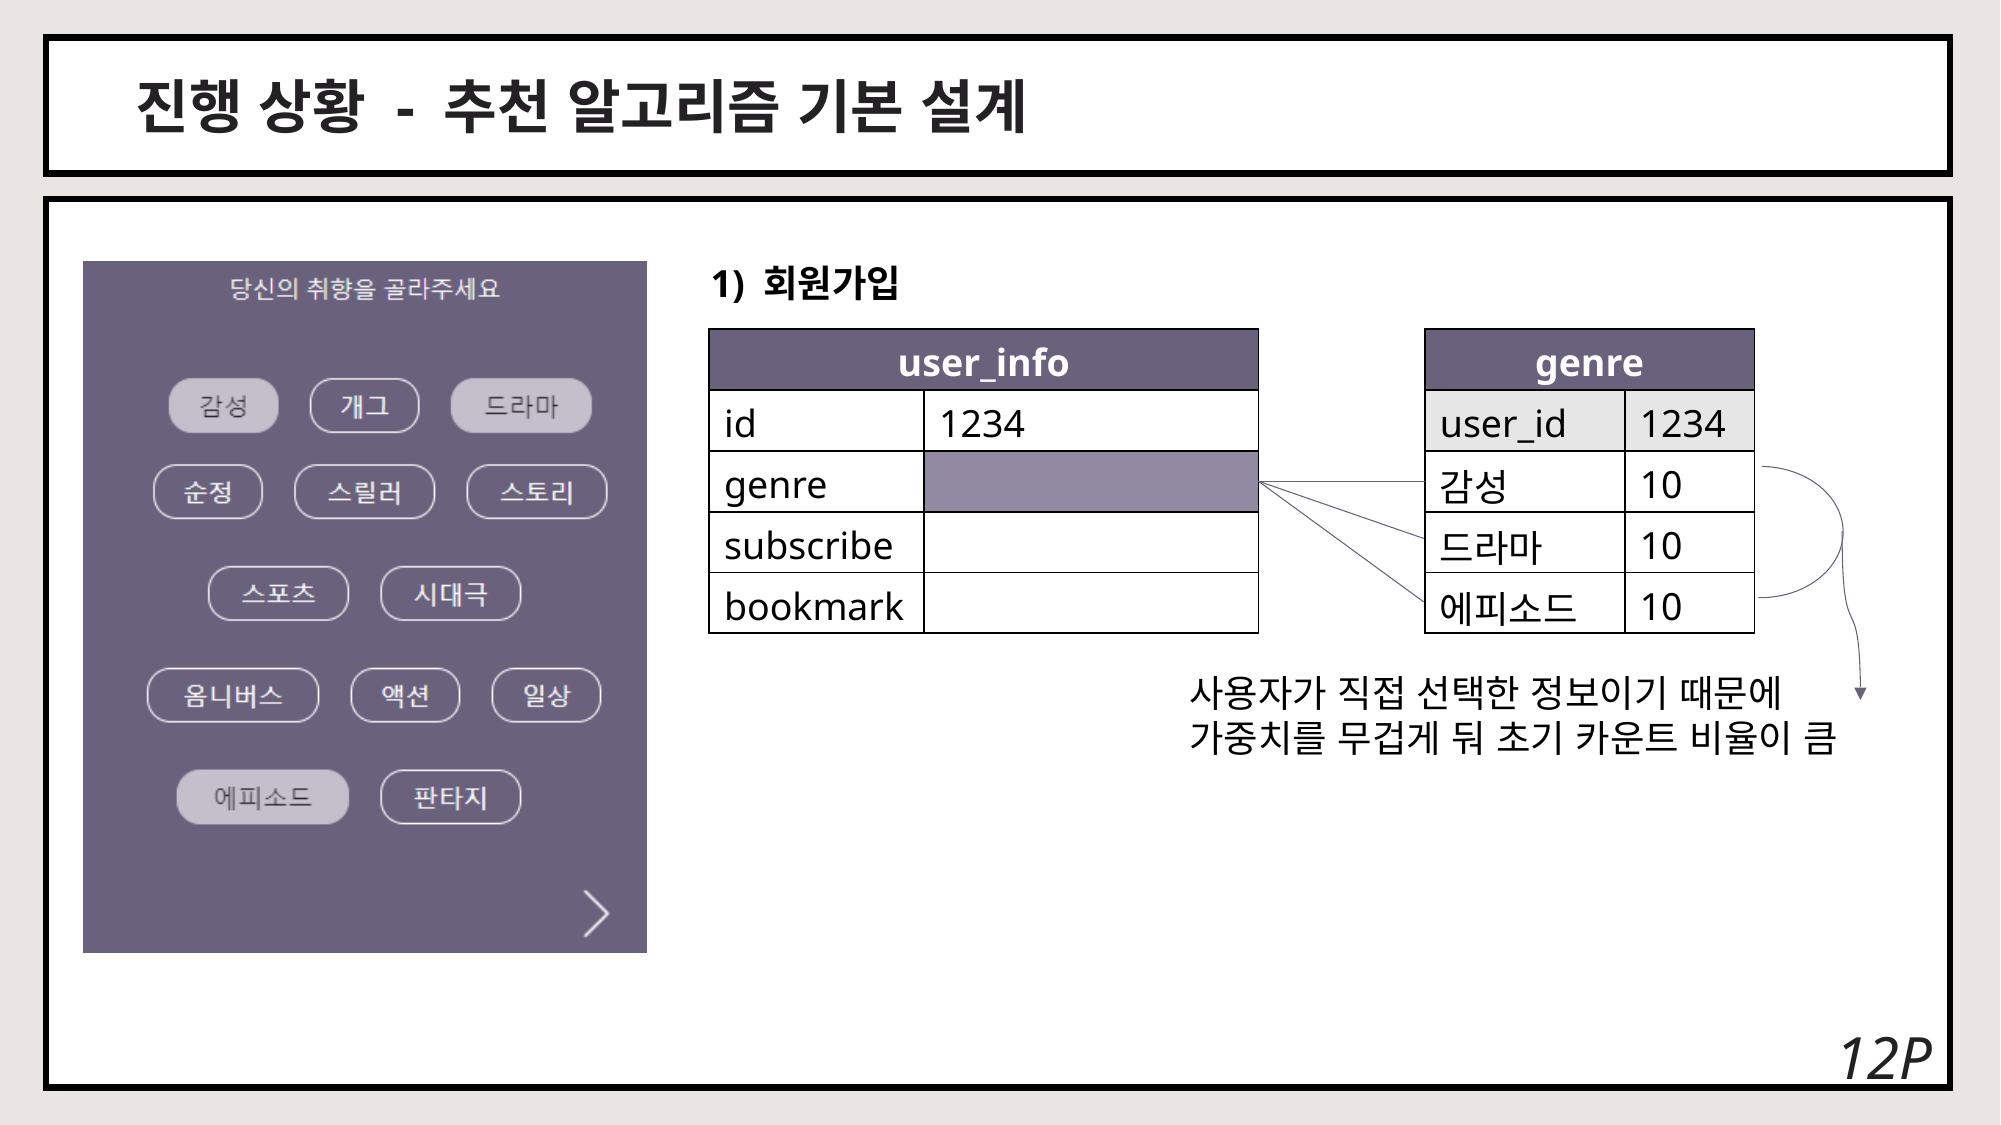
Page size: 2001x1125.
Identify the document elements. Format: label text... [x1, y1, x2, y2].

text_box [1258, 481, 1424, 602]
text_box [1766, 606, 1936, 625]
picture [83, 261, 647, 953]
table_header genre [1426, 330, 1754, 389]
table_cell 10 [1626, 573, 1754, 632]
text_box 진행 상황 - 추천 알고리즘 기본 설계 [45, 36, 1951, 175]
text_box 12P [1799, 1013, 1967, 1125]
table_cell 에피소드 [1426, 573, 1624, 632]
table_cell bookmark [710, 573, 923, 632]
table_cell subscribe [710, 513, 923, 572]
text_box 1) 회원가입 [695, 252, 917, 313]
text_box [45, 198, 1951, 1089]
table_cell 감성 [1426, 452, 1624, 511]
table_cell 10 [1626, 452, 1754, 511]
table_cell genre [710, 452, 923, 511]
text_box 사용자가 직접 선택한 정보이기 때문에 가중치를 무겁게 둬 초기 카운트 비율이 큼 [1174, 662, 1953, 813]
table_cell 드라마 [1426, 513, 1624, 572]
table_cell [925, 573, 1258, 632]
table_cell [925, 513, 1258, 572]
table_header user_info [710, 330, 1258, 389]
table_cell id [710, 391, 923, 450]
table_cell [925, 452, 1258, 511]
table_cell 10 [1626, 513, 1754, 572]
text_box [1758, 465, 1844, 599]
table_cell user_id [1426, 391, 1624, 450]
table_cell 1234 [1626, 391, 1754, 450]
table_cell 1234 [925, 391, 1258, 450]
